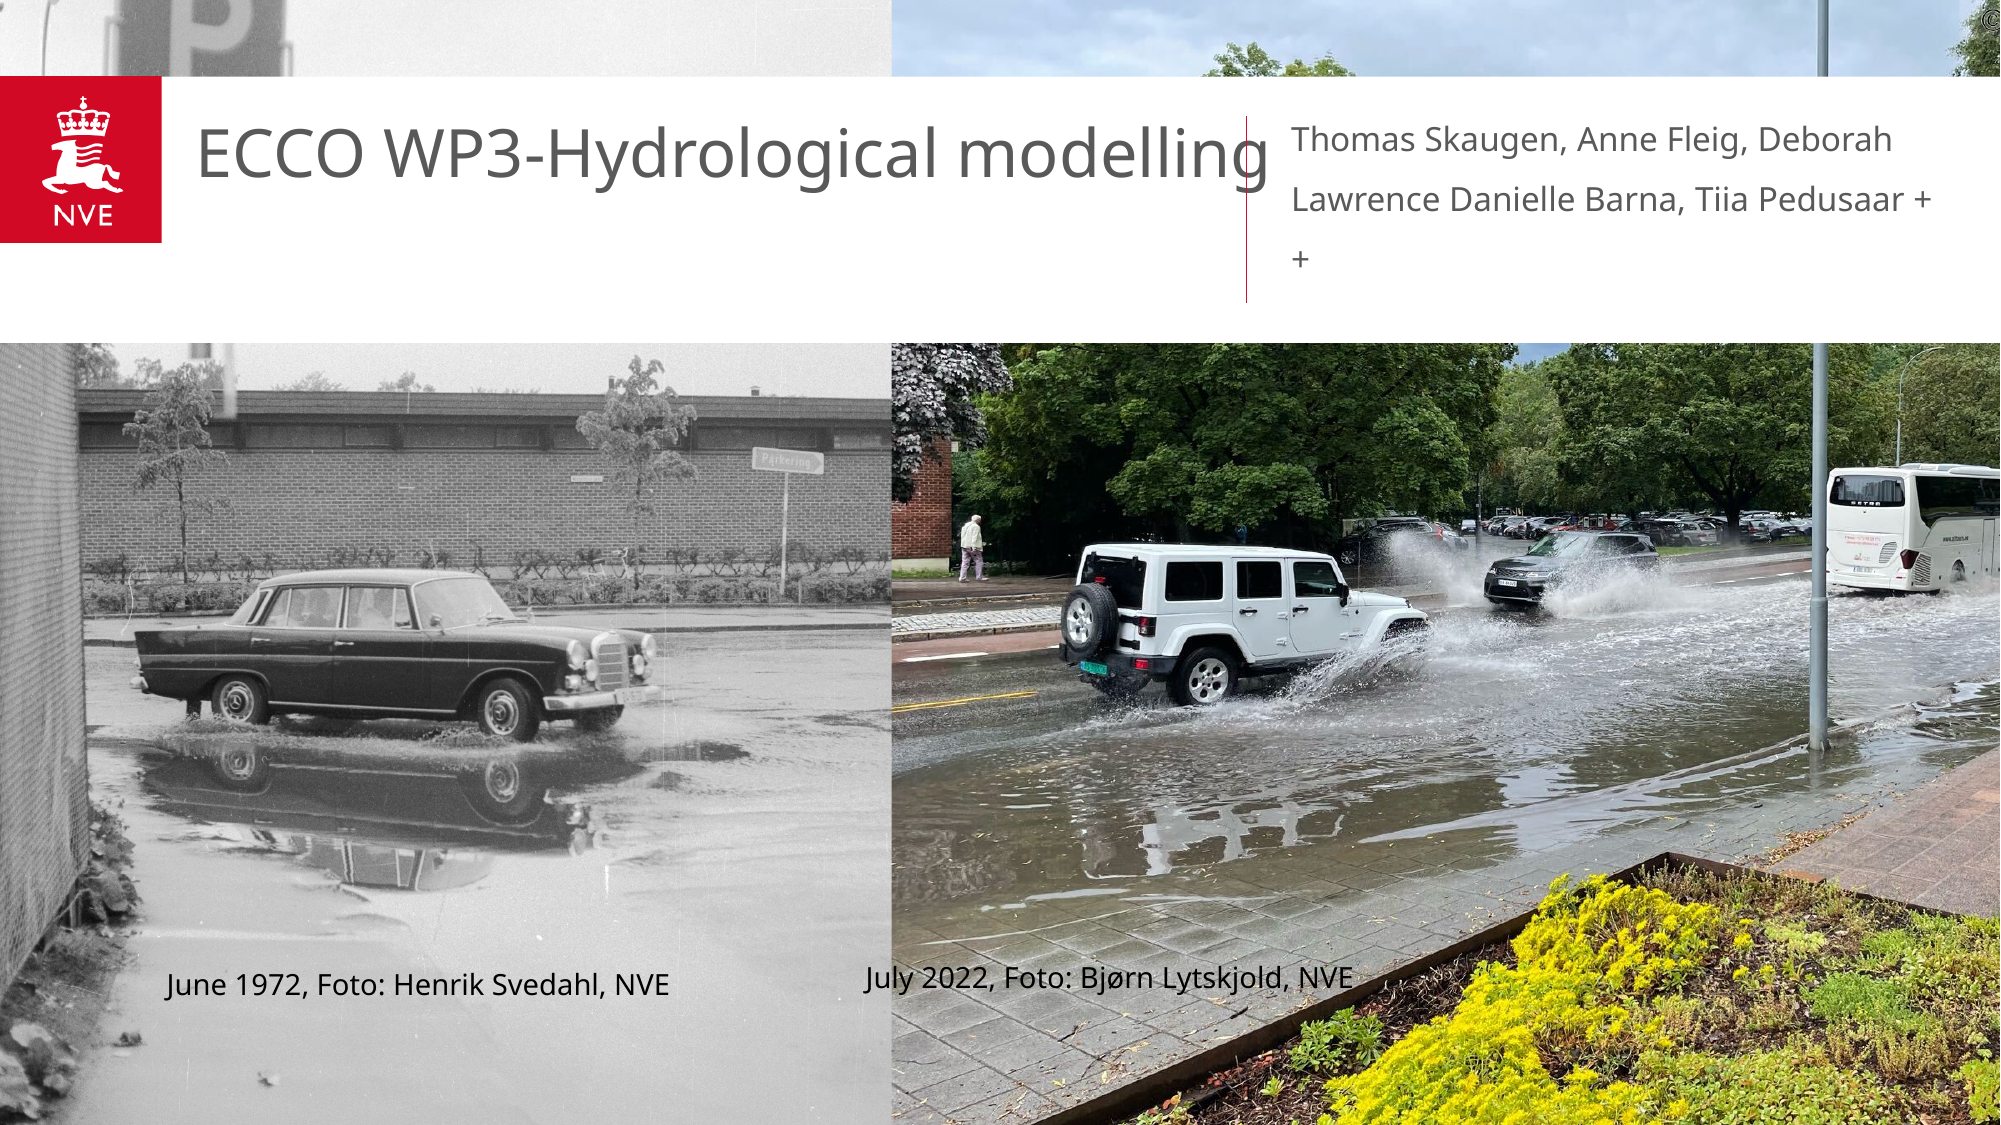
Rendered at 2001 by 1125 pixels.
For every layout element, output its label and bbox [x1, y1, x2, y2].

picture [891, 0, 2000, 1125]
text_box [0, 0, 891, 1125]
picture [0, 76, 162, 243]
